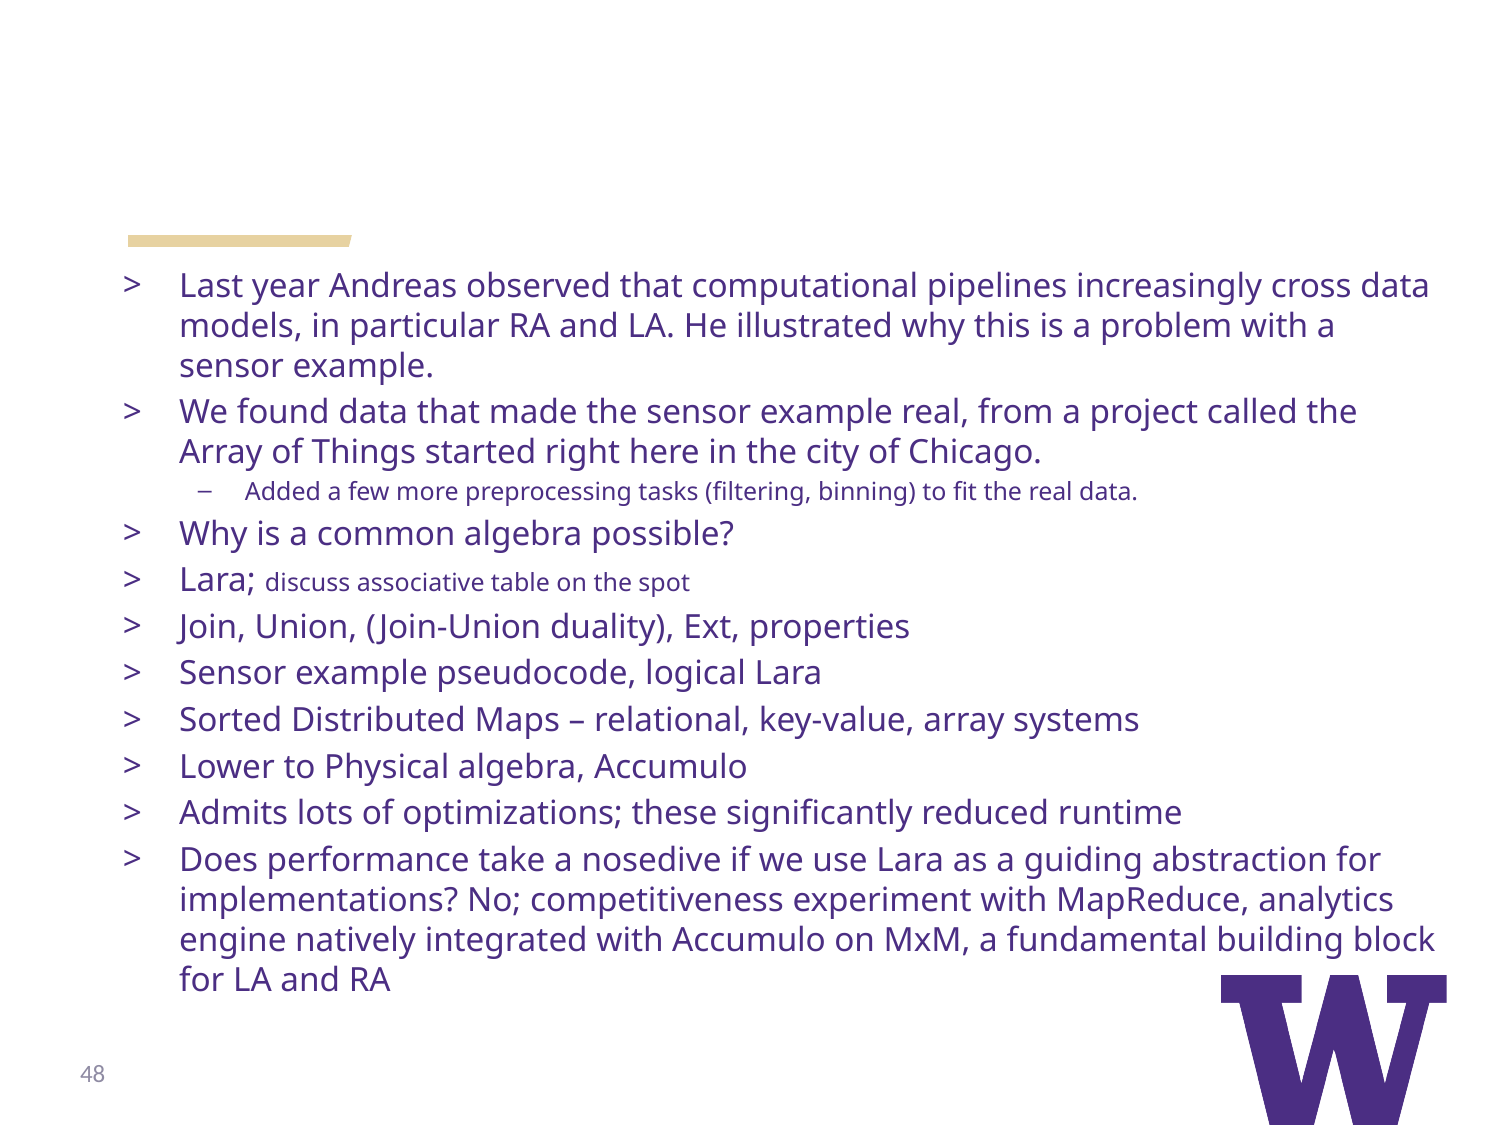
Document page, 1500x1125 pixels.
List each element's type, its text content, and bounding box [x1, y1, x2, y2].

picture [128, 235, 352, 247]
picture [1221, 975, 1447, 1125]
slide_number 48 [64, 1042, 403, 1103]
list Last year Andreas observed that computational pipelines increasingly cross data models, in particular RA and LA. He illustrated why this is a problem with a sensor example. We found data that made the sensor example real, from a project called the Array of Things started right here in the city of Chicago. Added a few more preprocessing tasks (filtering, binning) to fit the real data. Why is a common algebra possible? Lara; discuss associative table on the spot Join, Union, (Join-Union duality), Ext, properties Sensor example pseudocode, logical Lara Sorted Distributed Maps – relational, key-value, array systems Lower to Physical algebra, Accumulo Admits lots of optimizations; these significantly reduced runtime Does performance take a nosedive if we use Lara as a guiding abstraction for implementations? No; competitiveness experiment with MapReduce, analytics engine natively integrated with Accumulo on MxM, a fundamental building block for LA and RA [108, 256, 1453, 916]
